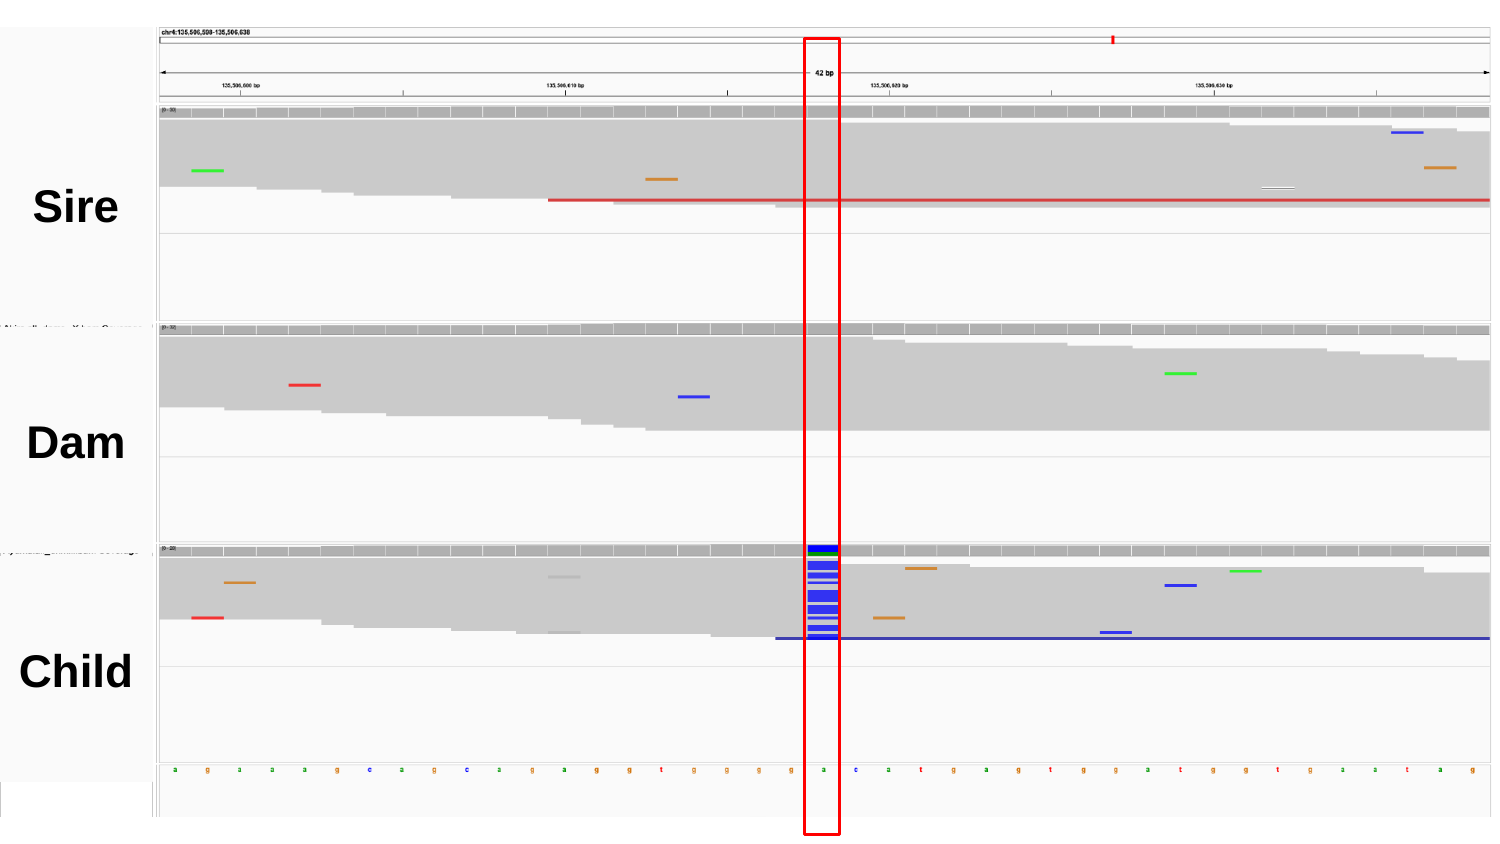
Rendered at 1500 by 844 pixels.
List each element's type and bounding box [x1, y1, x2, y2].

picture [0, 26, 1500, 817]
text_box [804, 825, 840, 835]
